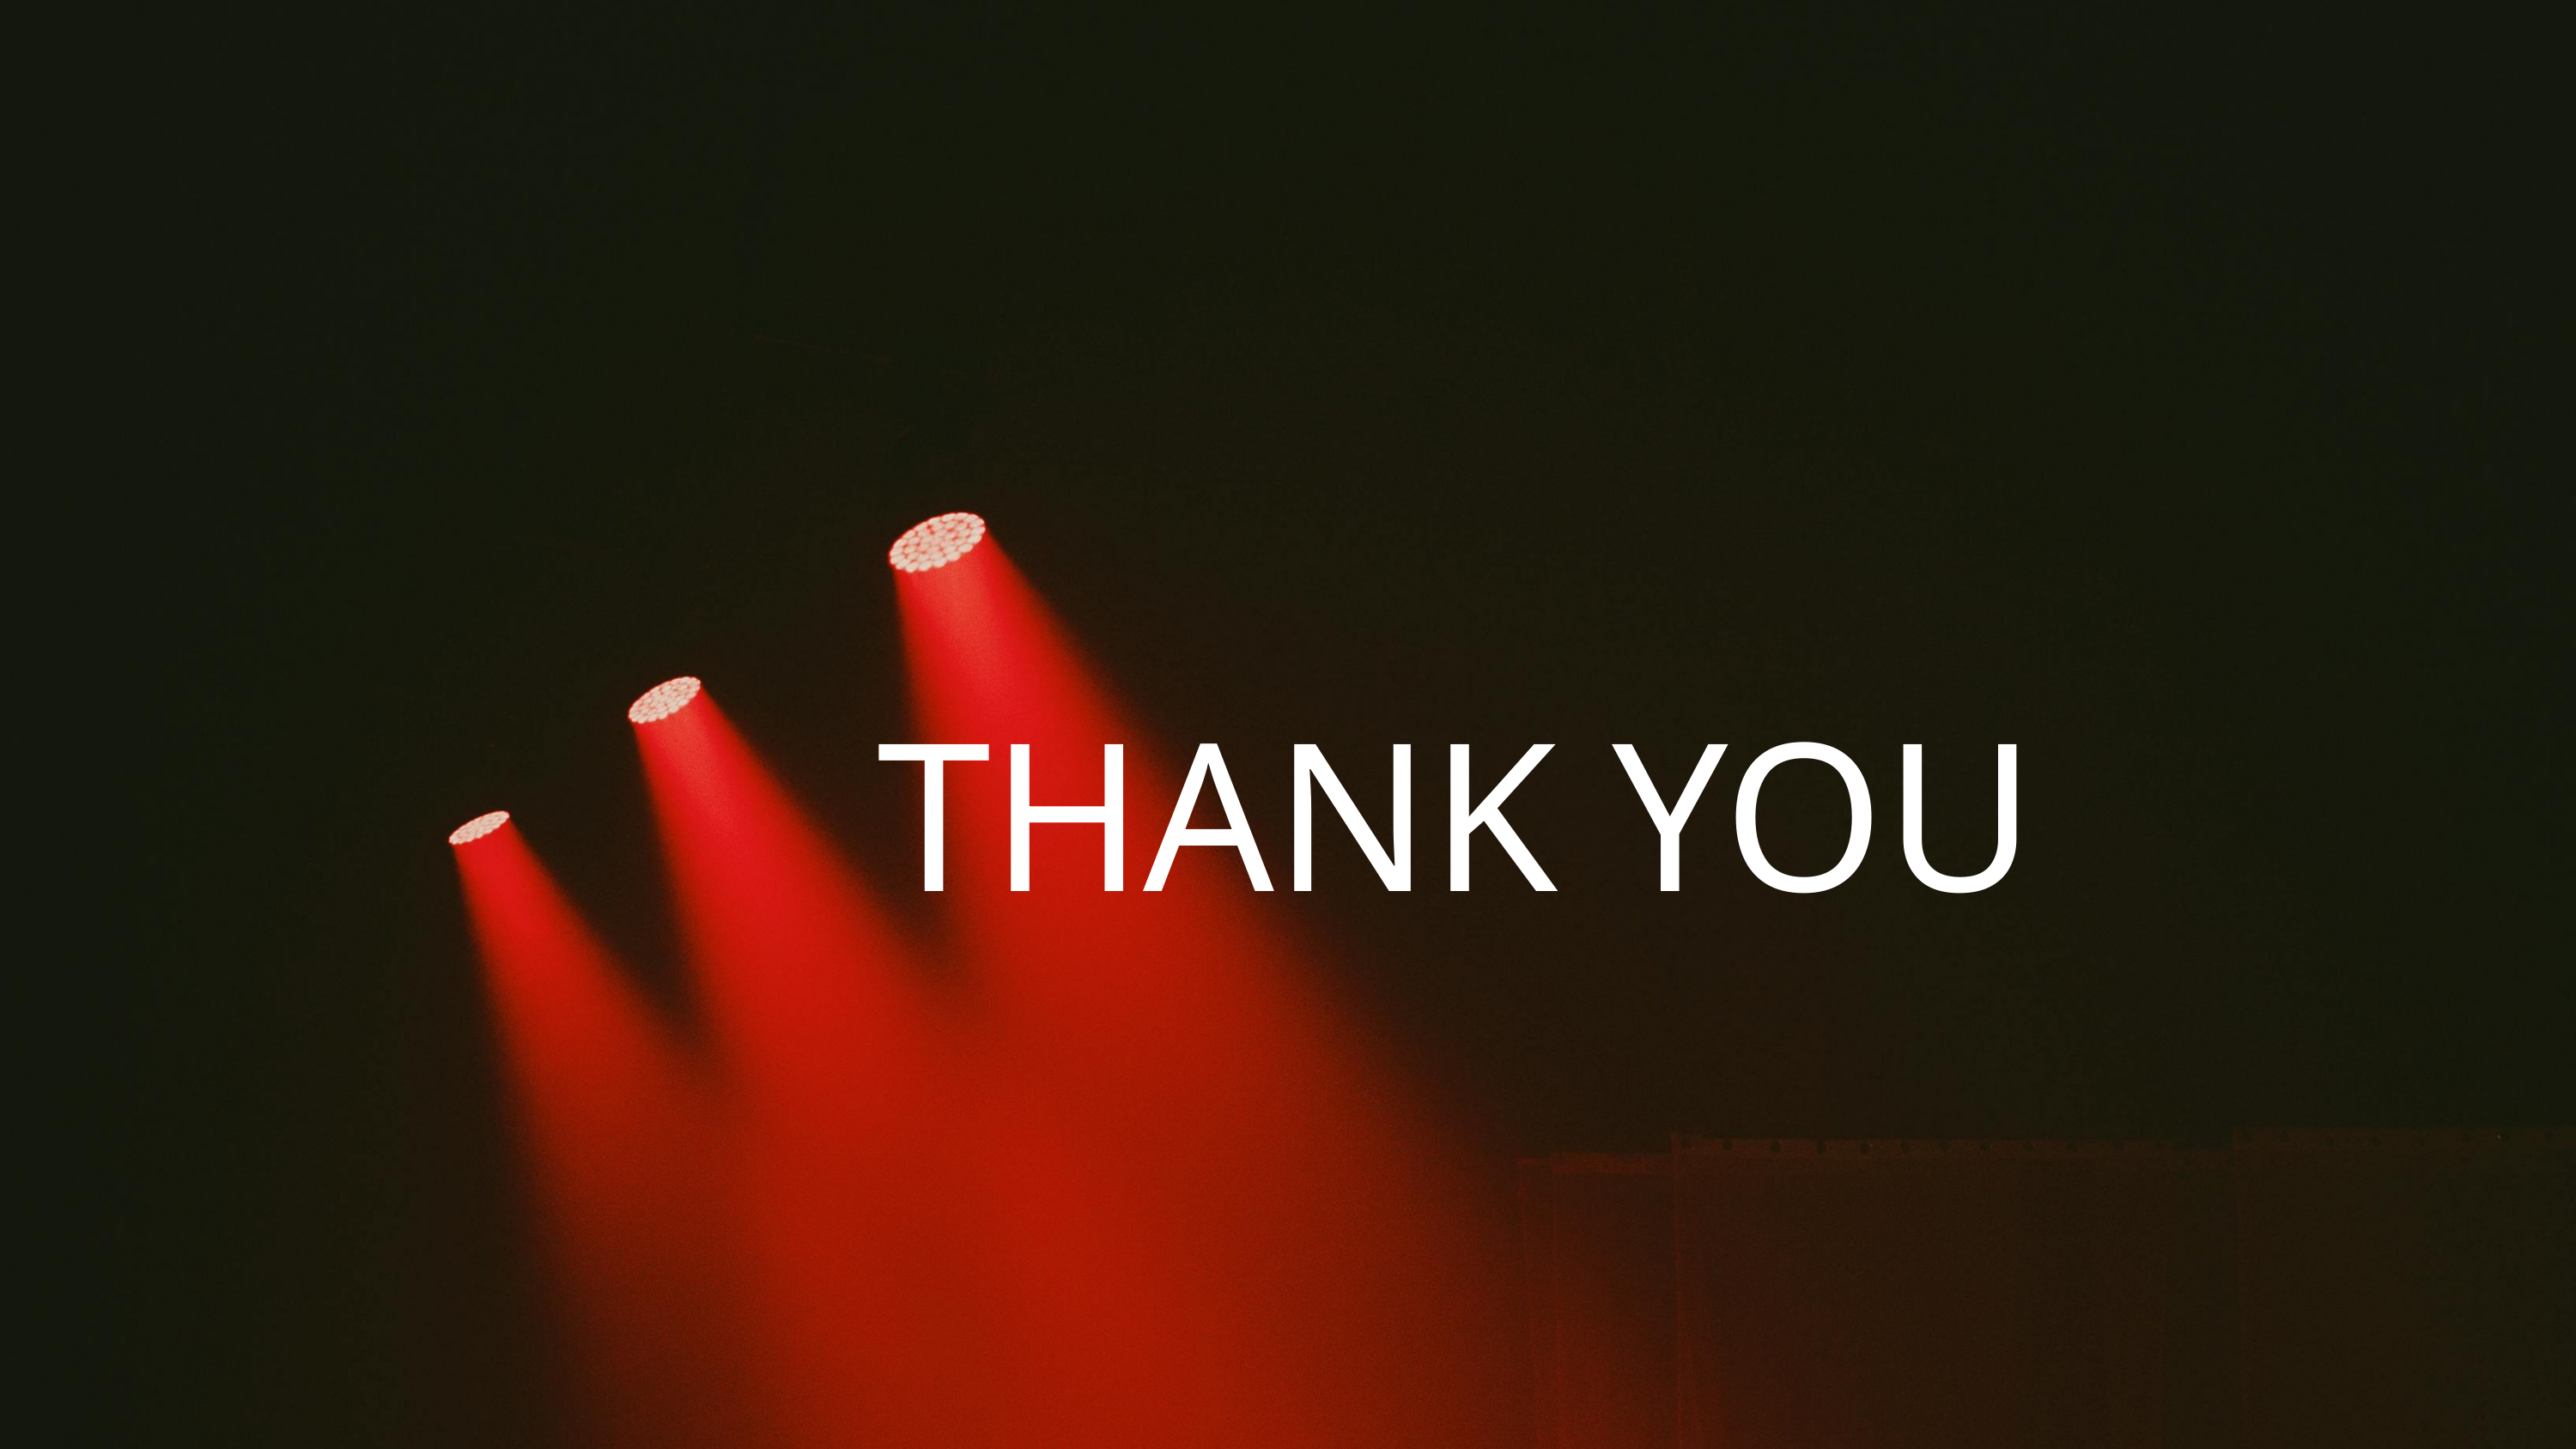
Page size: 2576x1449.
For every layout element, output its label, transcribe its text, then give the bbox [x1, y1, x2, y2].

text_box THANK YOU [697, 729, 2035, 933]
text_box [0, 0, 2576, 1449]
